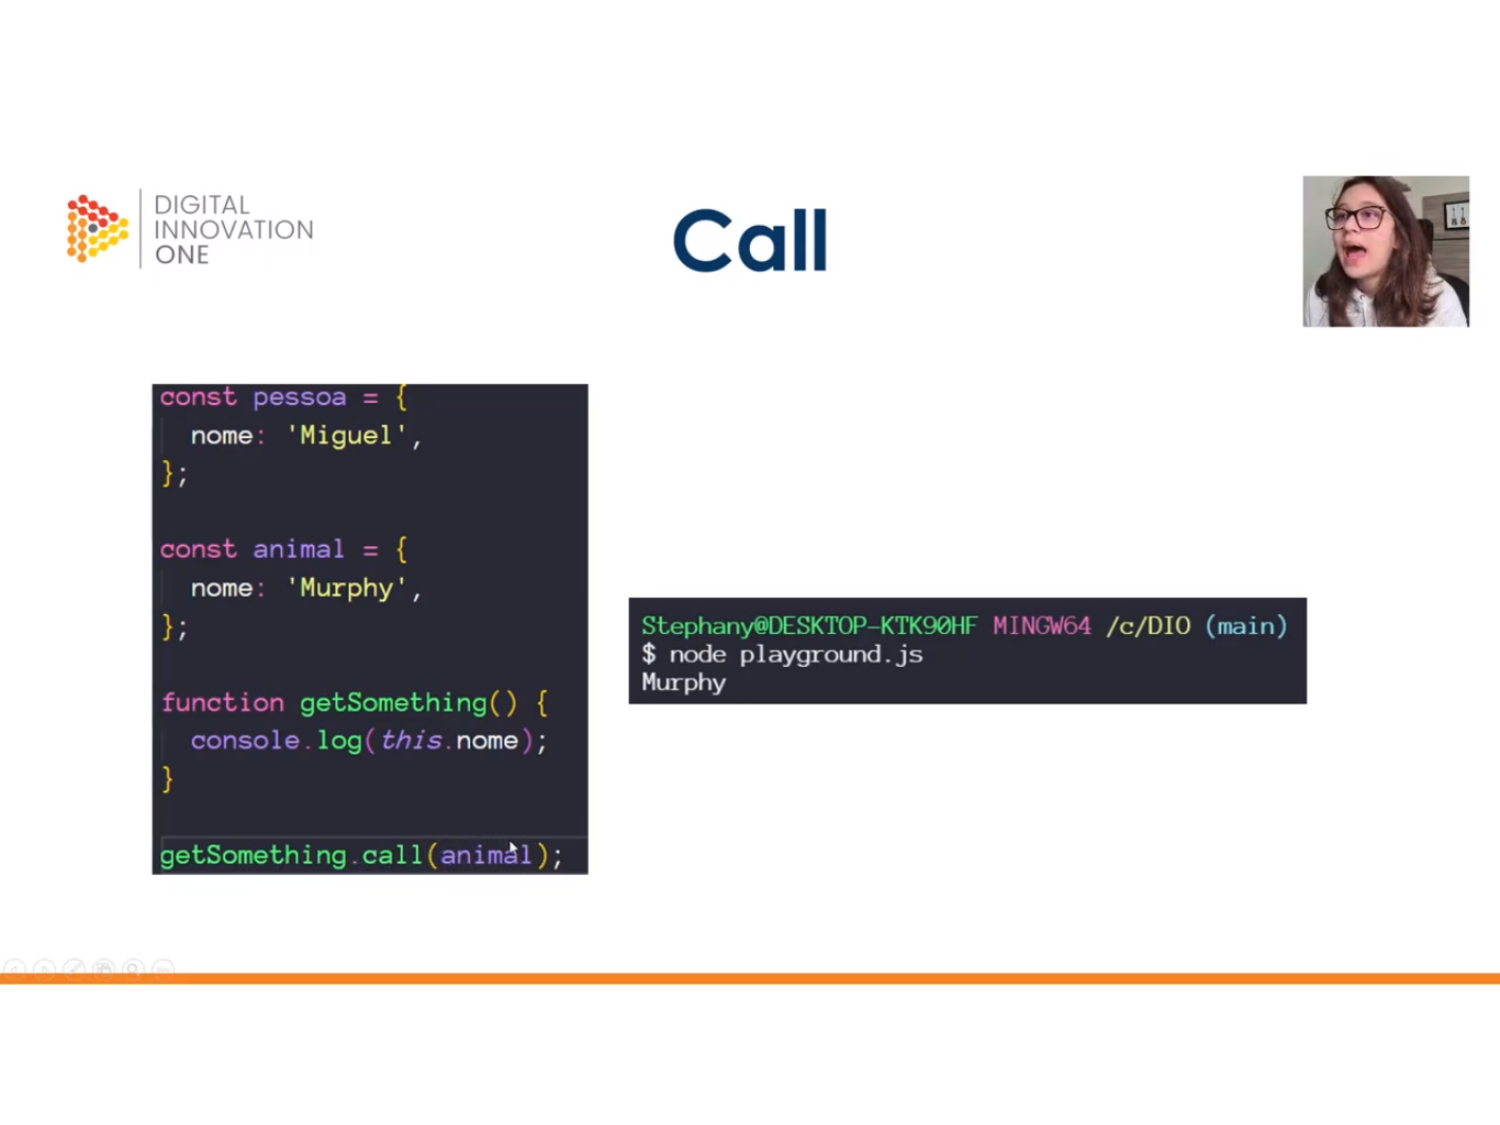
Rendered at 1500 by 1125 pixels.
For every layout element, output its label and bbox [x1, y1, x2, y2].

picture [0, 140, 1500, 985]
